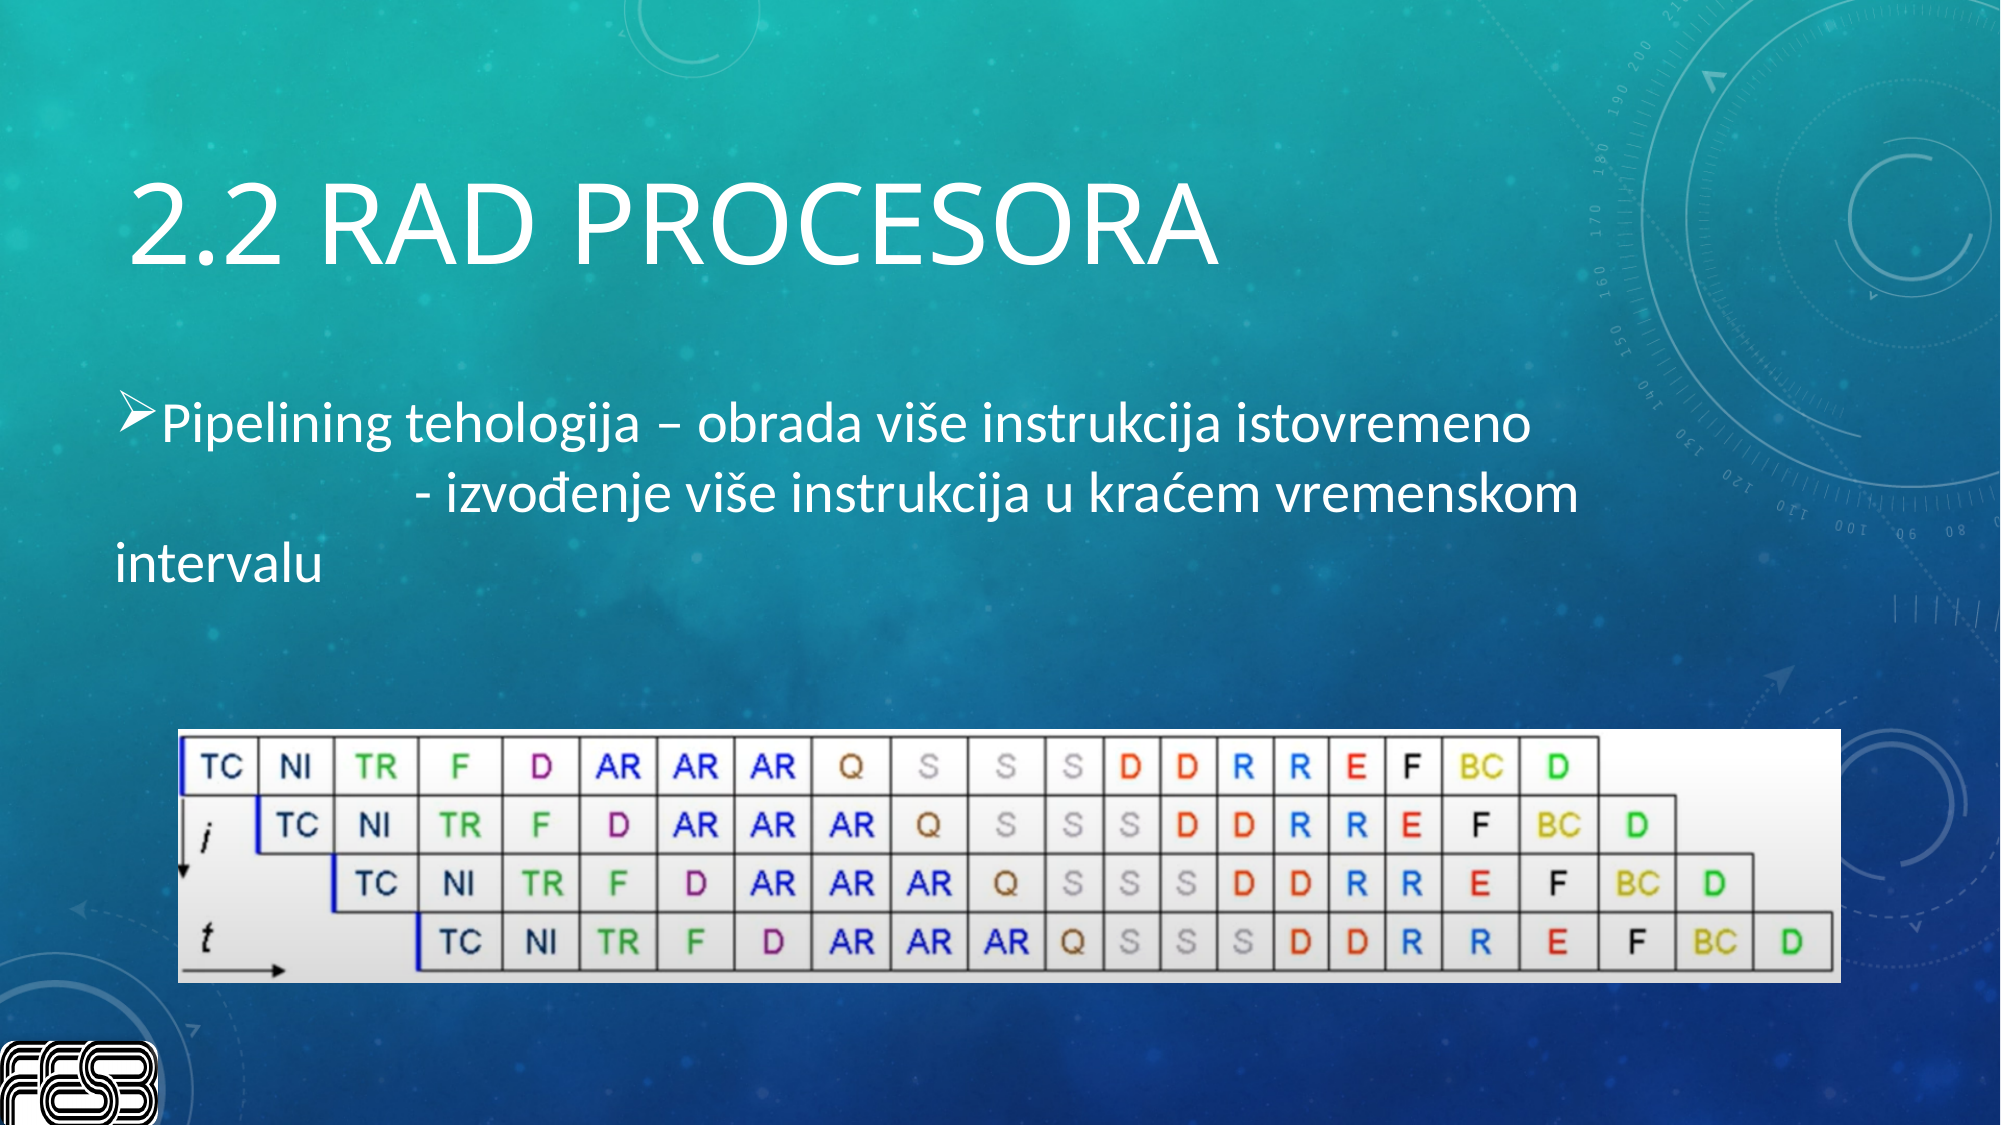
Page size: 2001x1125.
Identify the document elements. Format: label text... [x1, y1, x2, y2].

title 2.2 RAD PROCESORA [112, 99, 1775, 339]
text_box Pipelining tehologija – obrada više instrukcija istovremeno - izvođenje više instrukcija u kraćem vremenskom intervalu [99, 376, 1762, 601]
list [178, 729, 1842, 983]
picture [0, 0, 2001, 1125]
